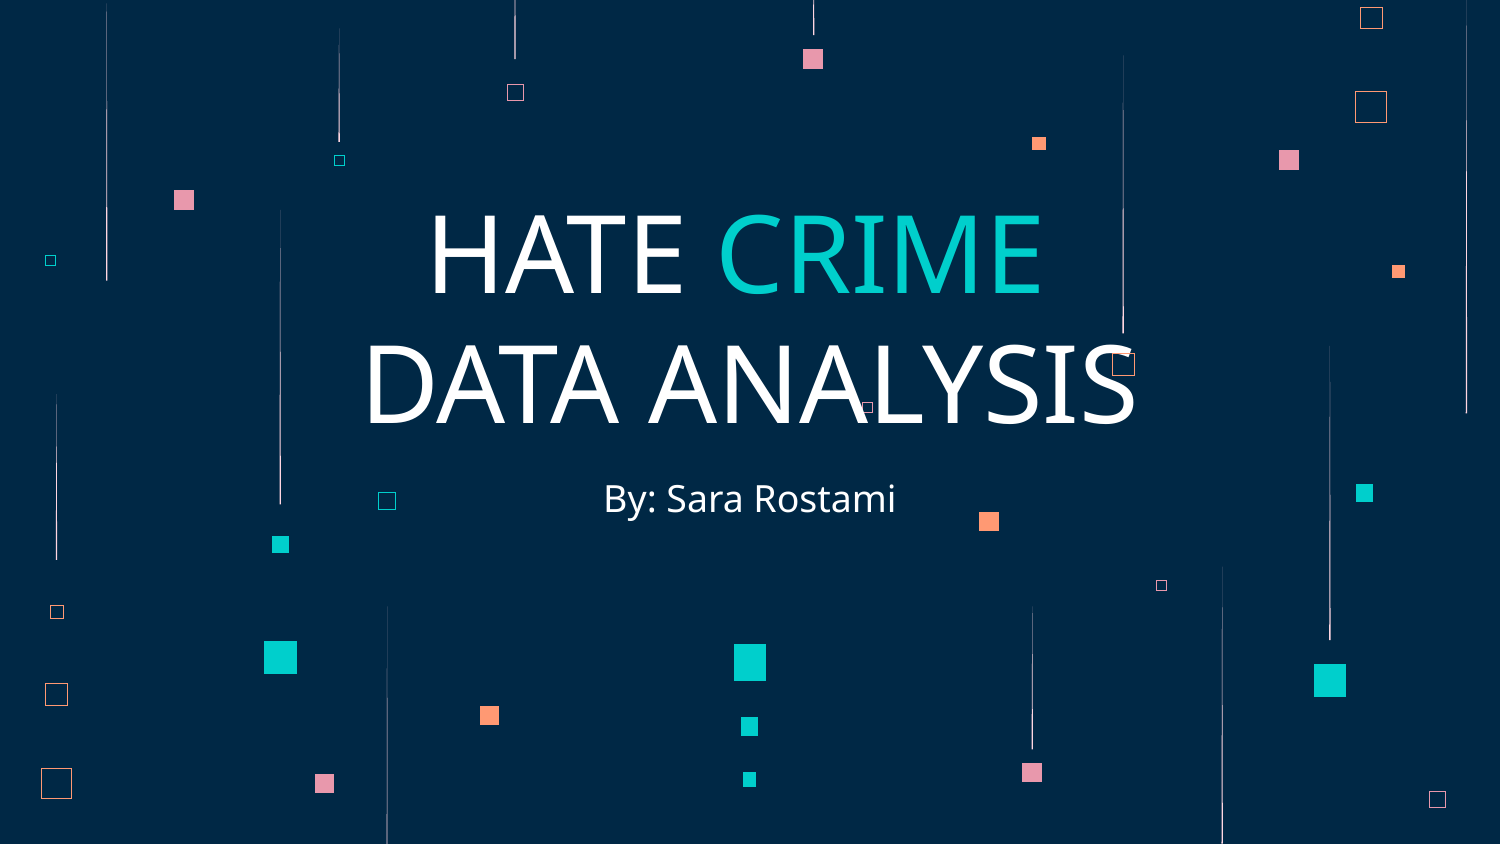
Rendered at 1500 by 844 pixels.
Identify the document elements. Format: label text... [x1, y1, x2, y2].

text_box [314, 773, 335, 794]
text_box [1022, 606, 1043, 783]
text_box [1111, 55, 1135, 376]
text_box [479, 705, 500, 726]
text_box [1032, 137, 1046, 151]
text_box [733, 644, 767, 787]
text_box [263, 209, 297, 675]
text_box [979, 511, 999, 532]
subtitle By: Sara Rostami [479, 461, 1021, 591]
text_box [1313, 345, 1347, 698]
title HATE CRIME DATA ANALYSIS [256, 123, 1244, 461]
